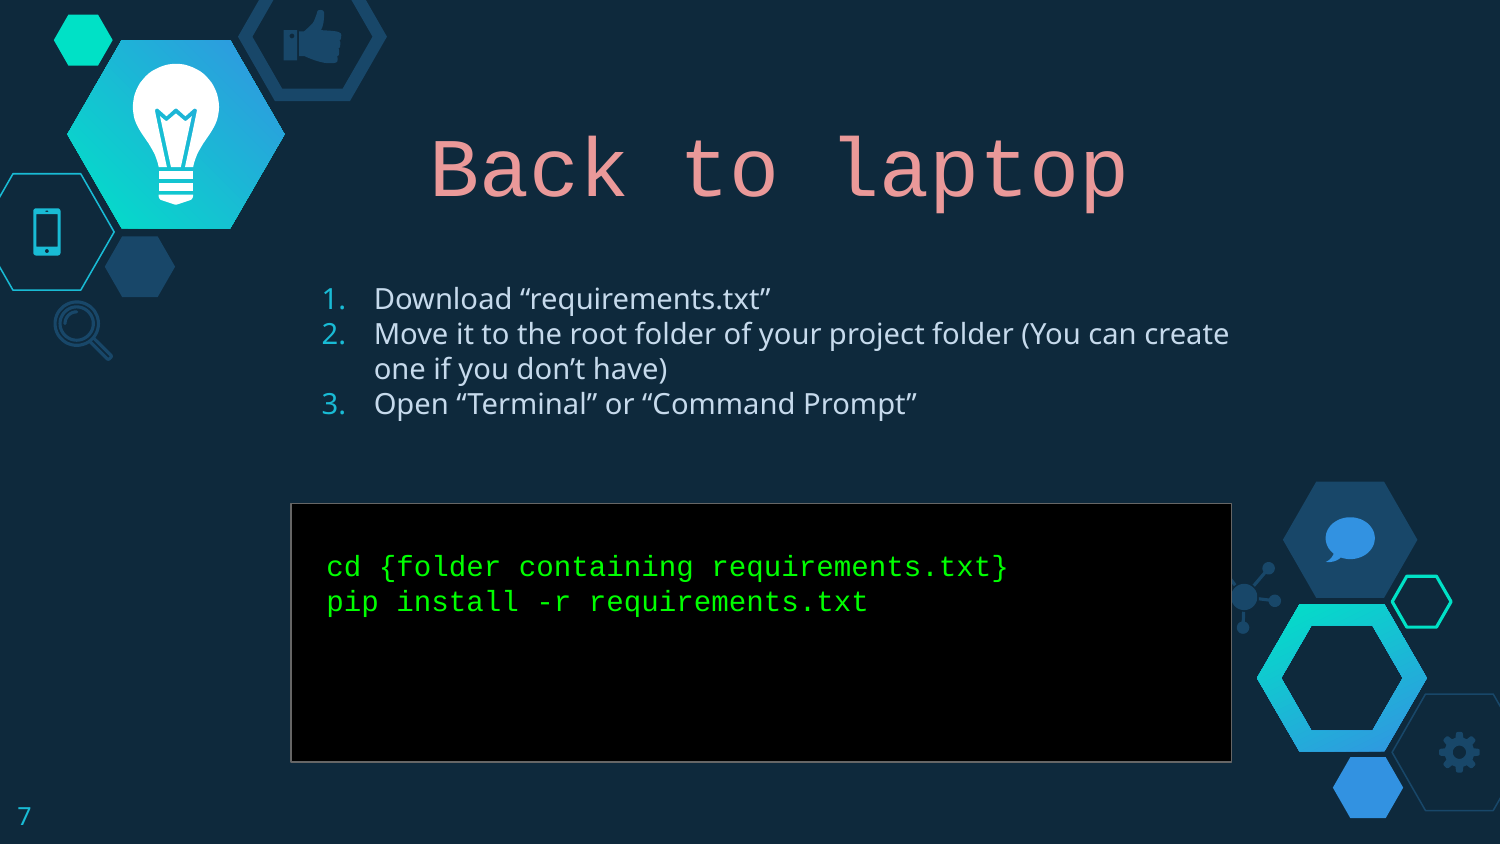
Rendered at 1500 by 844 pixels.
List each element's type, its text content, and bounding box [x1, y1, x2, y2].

slide_number ‹#› [2, 785, 93, 844]
text_box cd {folder containing requirements.txt} pip install -r requirements.txt [311, 532, 1206, 744]
text_box [290, 503, 1232, 762]
list Download “requirements.txt” Move it to the root folder of your project folder (You can create one if you don’t have) Open “Terminal” or “Command Prompt” [283, 265, 1257, 477]
title Back to laptop [414, 97, 1388, 201]
